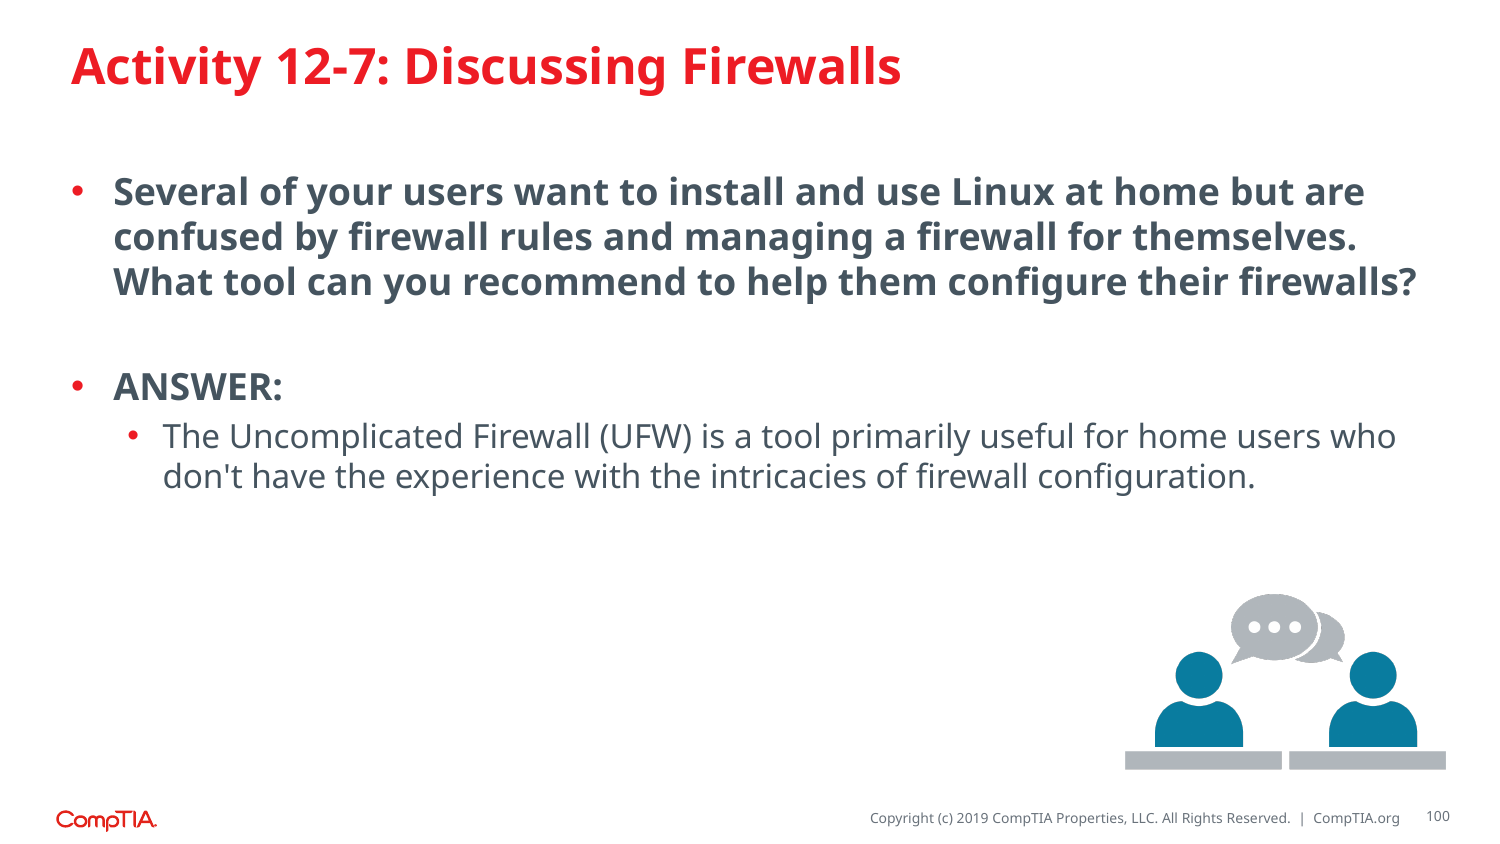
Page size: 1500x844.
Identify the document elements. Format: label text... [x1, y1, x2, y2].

picture [1124, 593, 1446, 770]
title Activity 12-7: Discussing Firewalls [56, 12, 1350, 117]
slide_number 100 [1407, 800, 1450, 835]
list Several of your users want to install and use Linux at home but are confused by firewall rules and managing a firewall for themselves. What tool can you recommend to help them configure their firewalls? ANSWER: The Uncomplicated Firewall (UFW) is a tool primarily useful for home users who don't have the experience with the intricacies of firewall configuration. [56, 160, 1444, 768]
